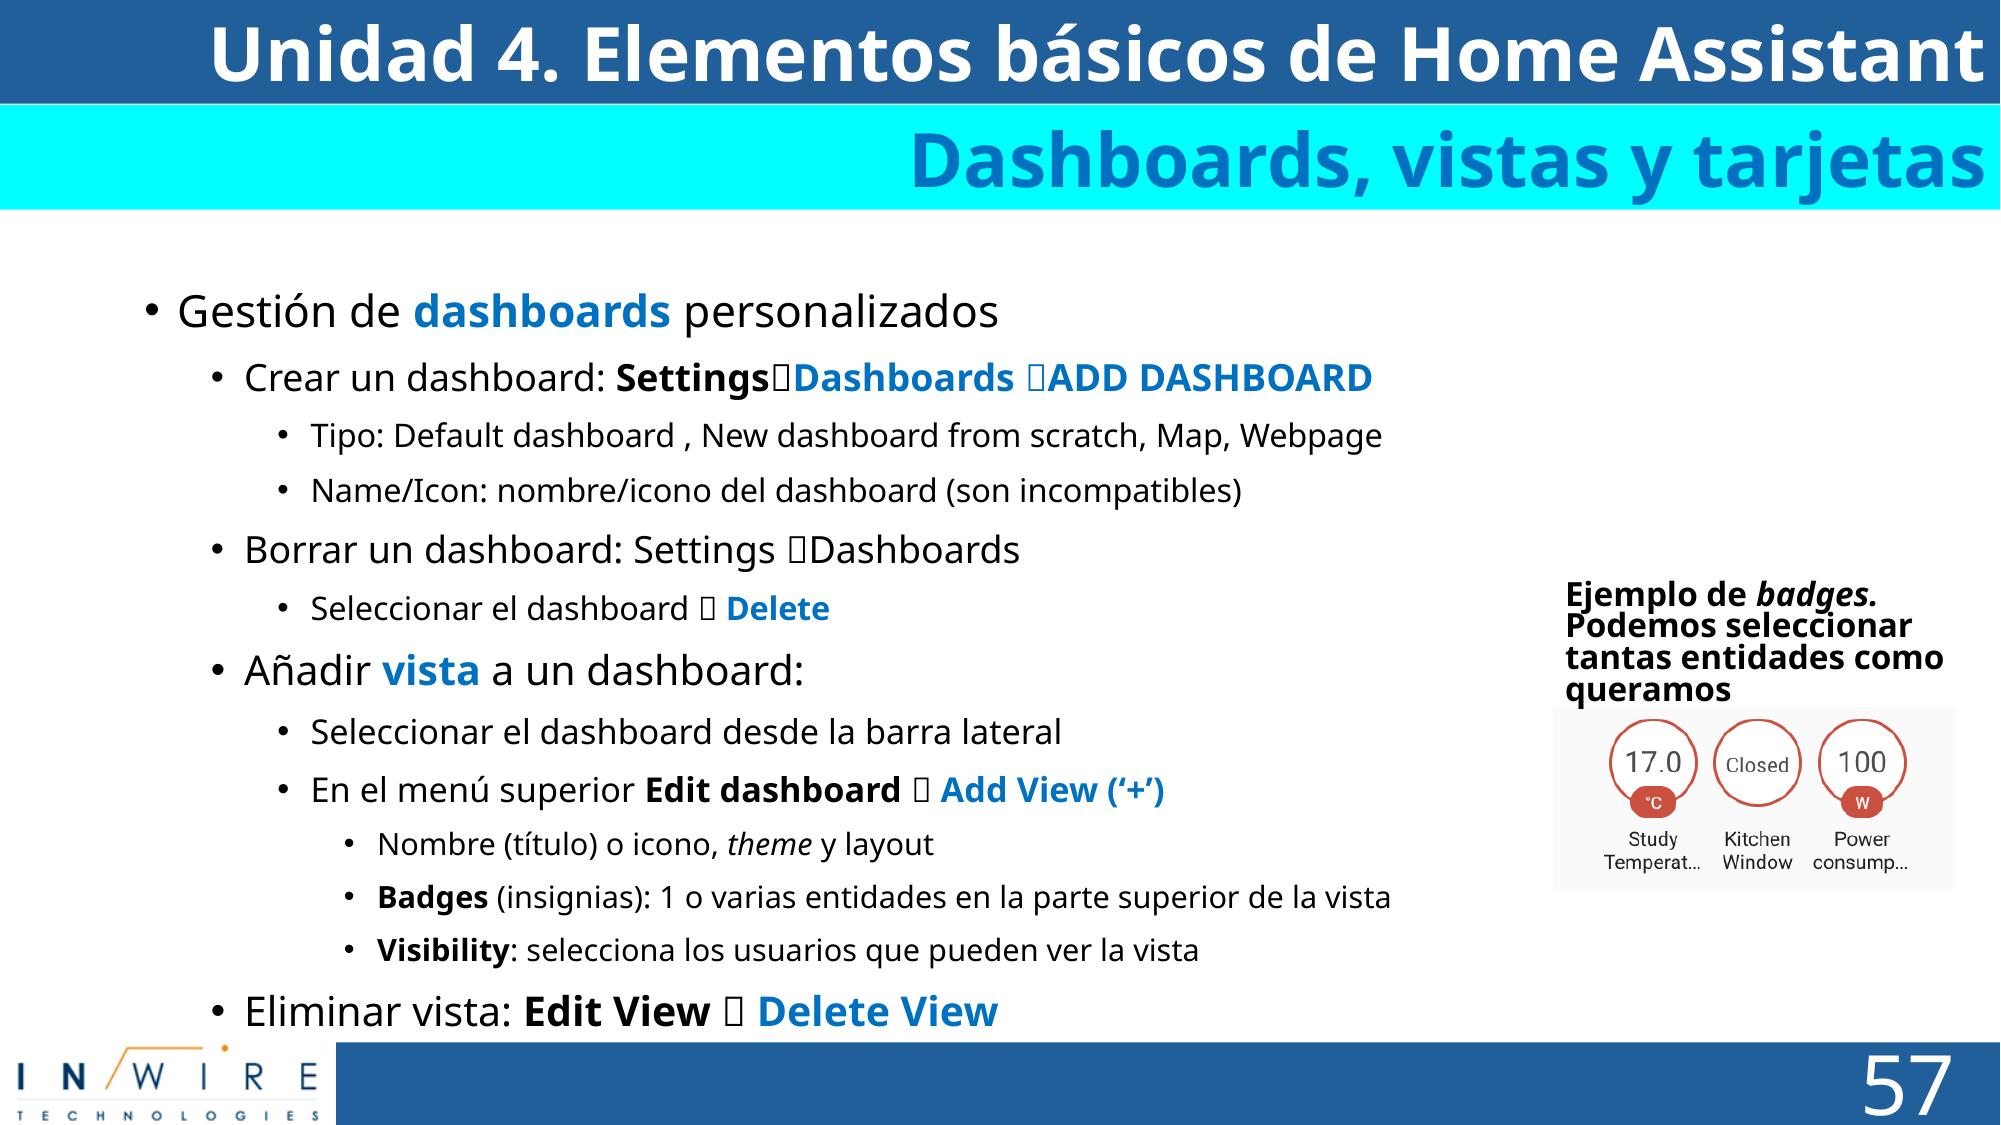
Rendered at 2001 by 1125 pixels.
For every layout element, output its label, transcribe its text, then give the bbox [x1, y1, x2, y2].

picture [0, 1037, 336, 1125]
list Gestión de dashboards personalizados Crear un dashboard: SettingsDashboards ADD DASHBOARD Tipo: Default dashboard , New dashboard from scratch, Map, Webpage Name/Icon: nombre/icono del dashboard (son incompatibles) Borrar un dashboard: Settings Dashboards Seleccionar el dashboard  Delete Añadir vista a un dashboard: Seleccionar el dashboard desde la barra lateral En el menú superior Edit dashboard  Add View (‘+’) Nombre (título) o icono, theme y layout Badges (insignias): 1 o varias entidades en la parte superior de la vista Visibility: selecciona los usuarios que pueden ver la vista Eliminar vista: Edit View  Delete View [129, 264, 1855, 1049]
text_box Unidad 4. Elementos básicos de Home Assistant [0, 0, 2000, 104]
text_box Ejemplo de badges. Podemos seleccionar tantas entidades como queramos [1550, 573, 1984, 716]
picture [1553, 707, 1957, 889]
text_box Dashboards, vistas y tarjetas [0, 104, 2000, 210]
